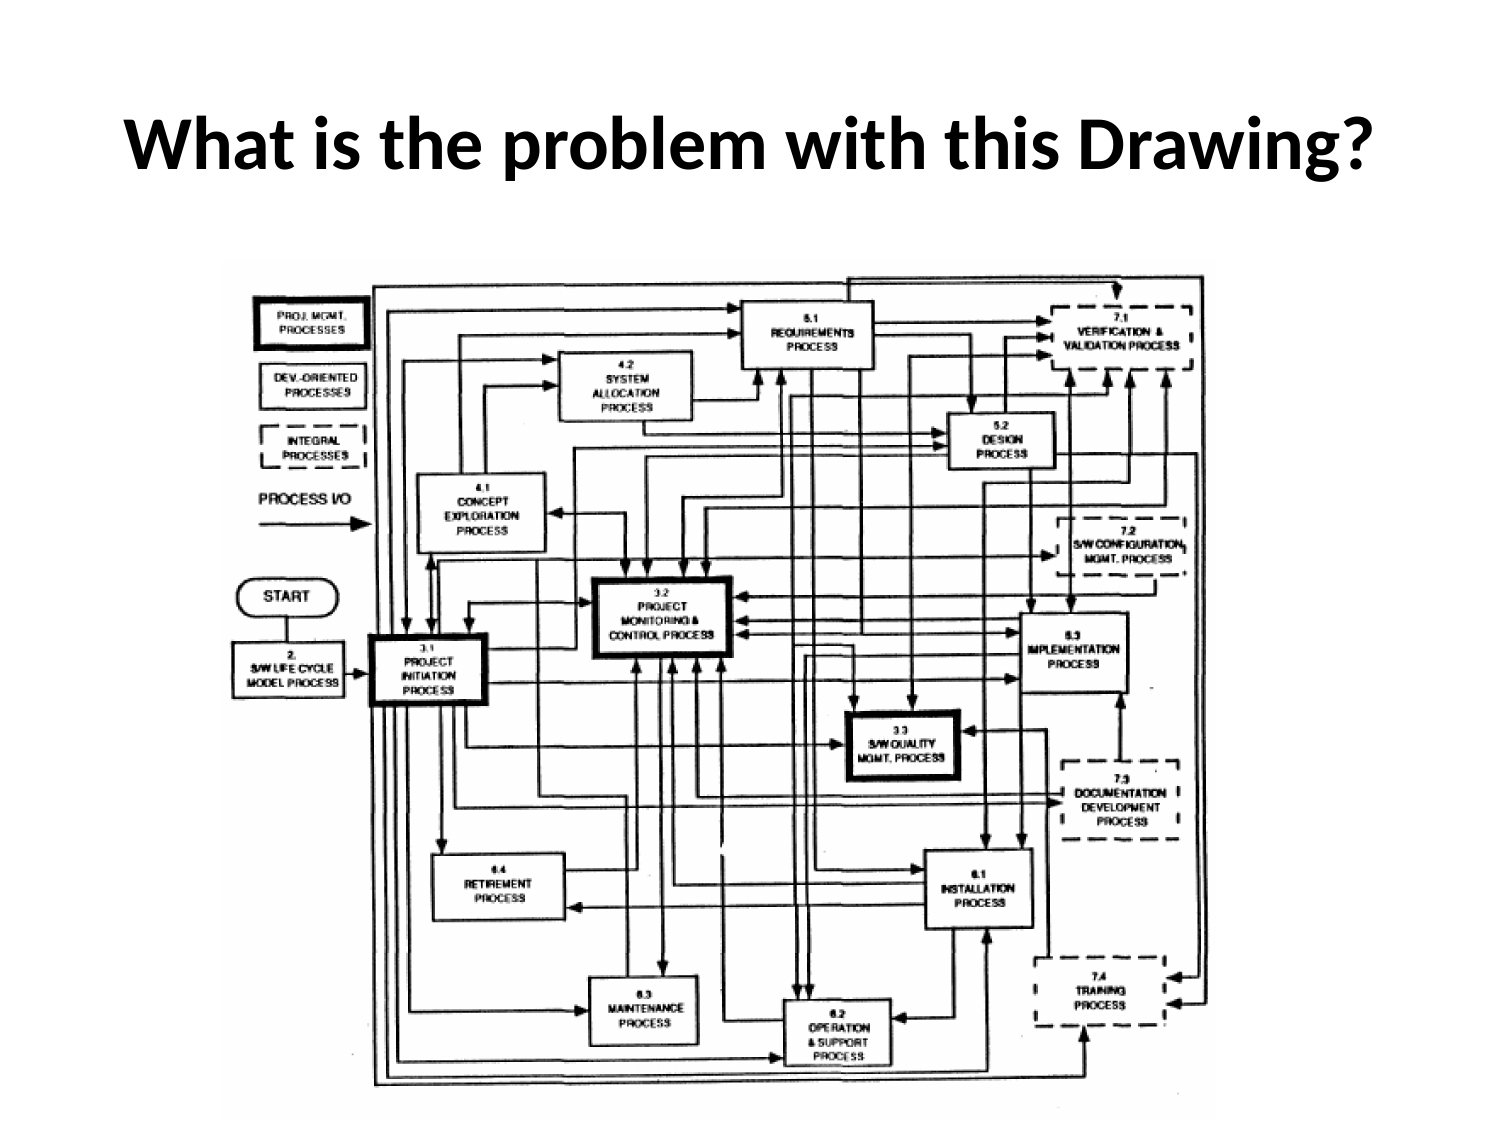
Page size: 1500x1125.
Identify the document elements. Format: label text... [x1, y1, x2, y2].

title What is the problem with this Drawing? [75, 45, 1425, 233]
picture [221, 258, 1216, 1120]
